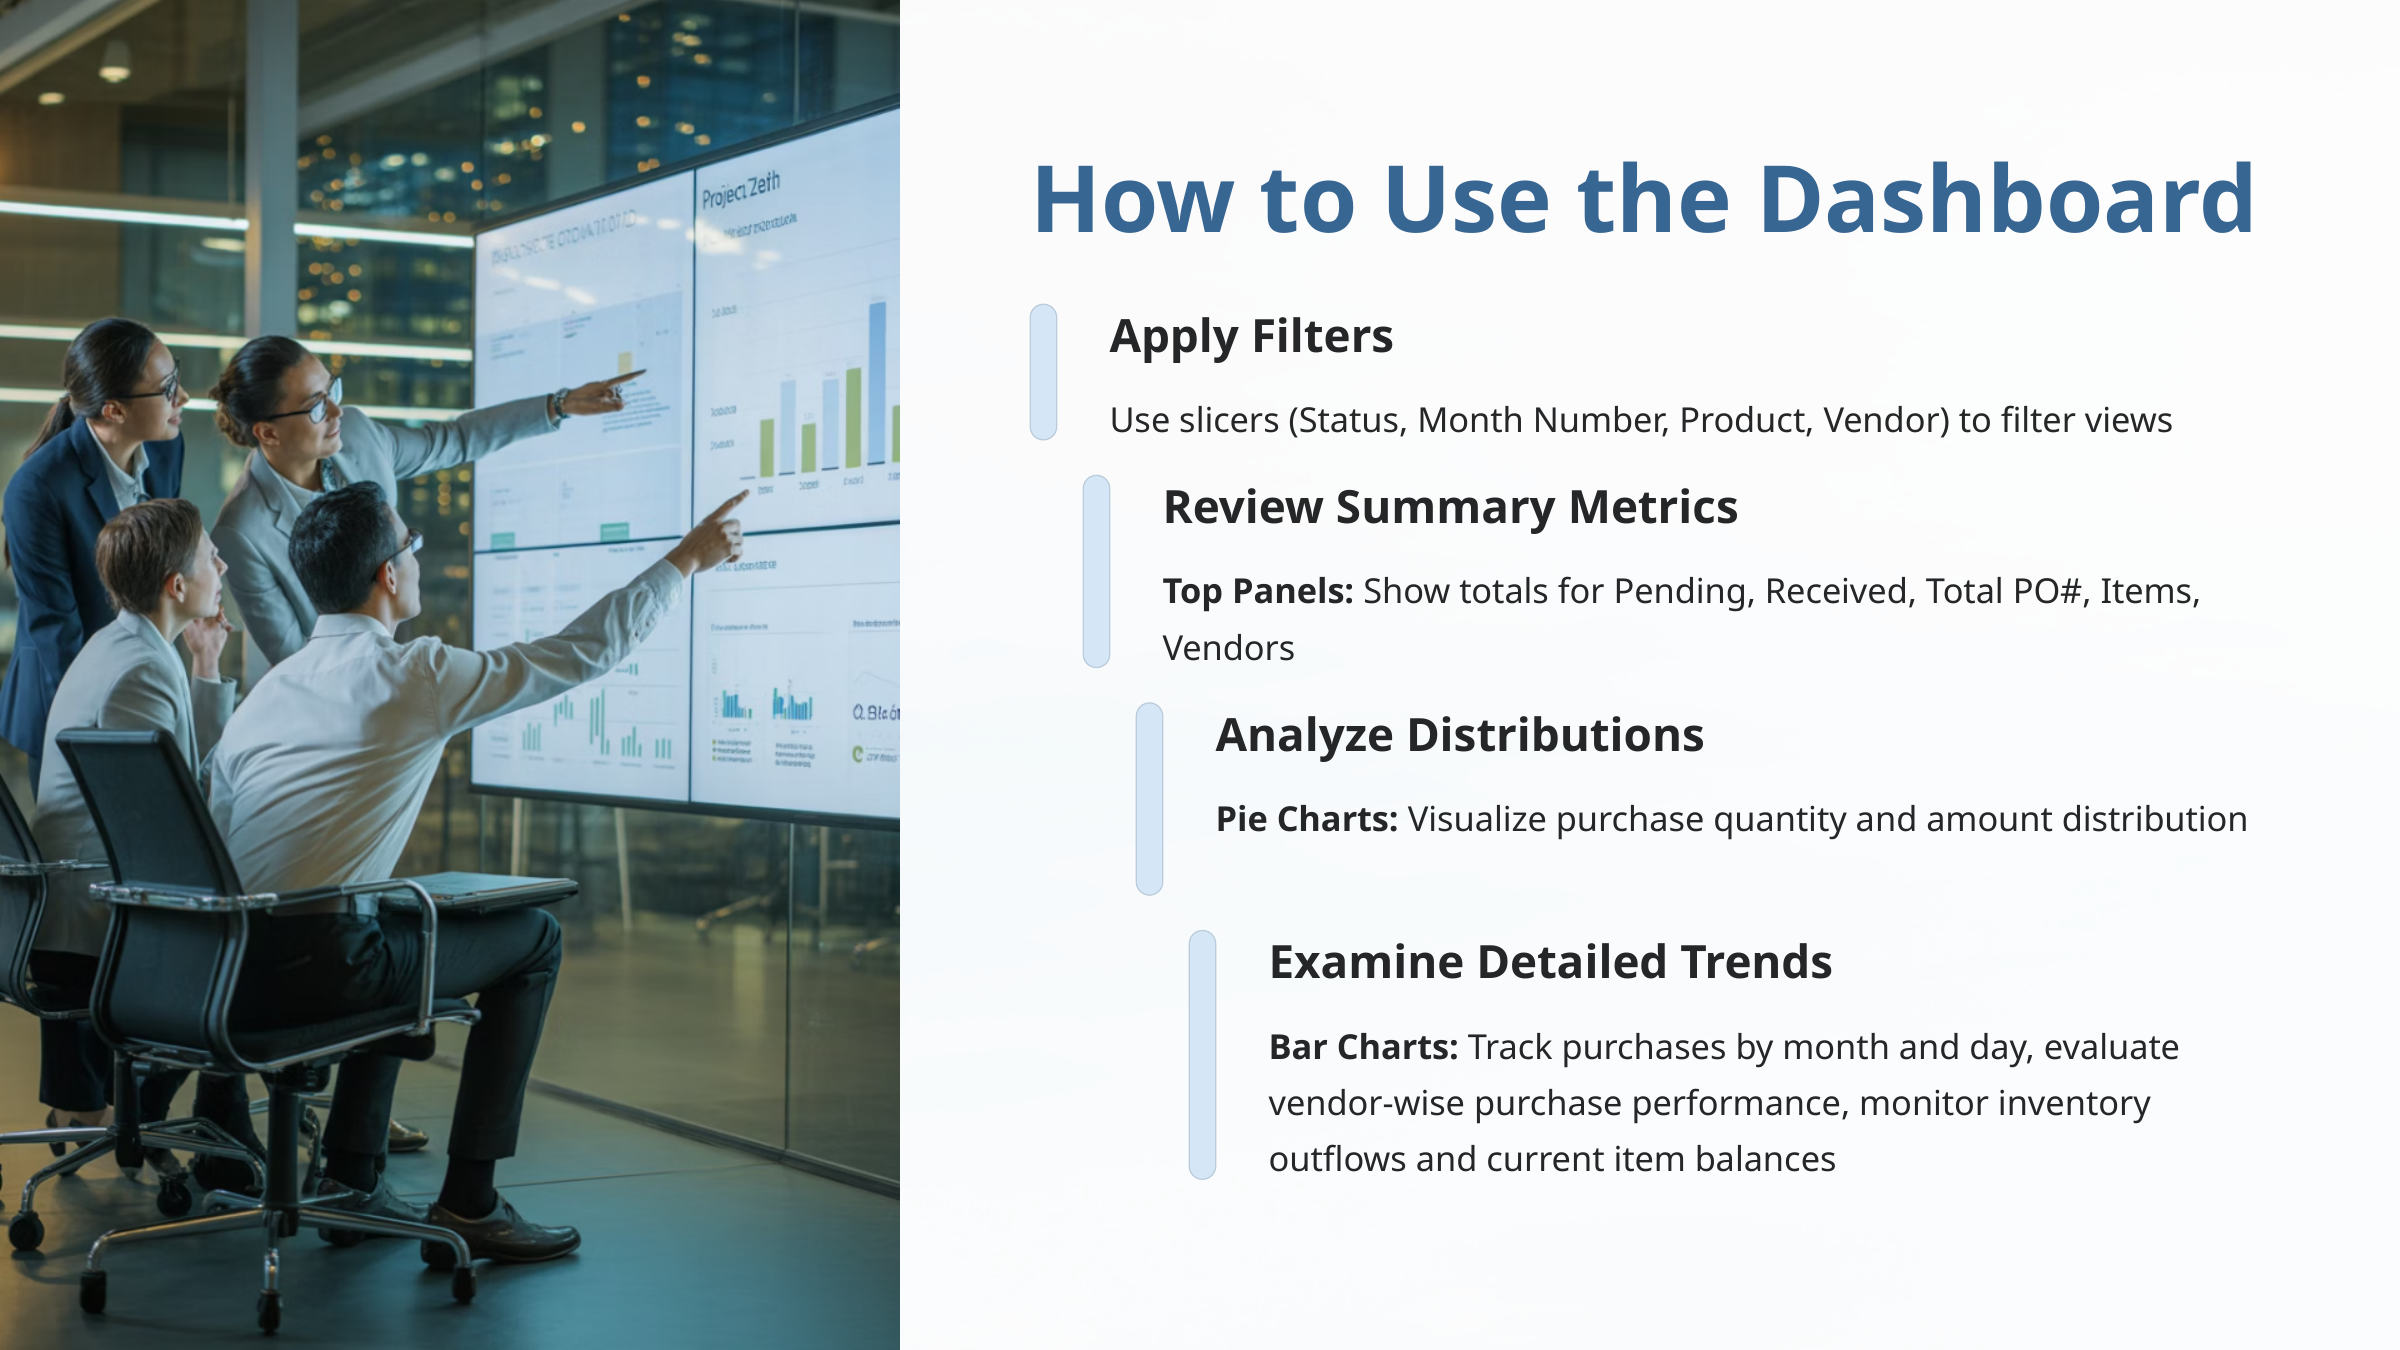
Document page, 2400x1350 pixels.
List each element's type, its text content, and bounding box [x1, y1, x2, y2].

text_box [1030, 304, 1057, 440]
text_box Use slicers (Status, Month Number, Product, Vendor) to filter views [1109, 383, 2270, 440]
text_box Pie Charts: Visualize purchase quantity and amount distribution [1215, 782, 2270, 896]
text_box Top Panels: Show totals for Pending, Received, Total PO#, Items, Vendors [1162, 554, 2270, 668]
text_box [1136, 702, 1163, 896]
text_box [1189, 930, 1216, 1180]
text_box Bar Charts: Track purchases by month and day, evaluate vendor-wise purchase performance, monitor inventory outflows and current item balances [1268, 1009, 2270, 1180]
text_box [1083, 475, 1110, 668]
text_box How to Use the Dashboard [1030, 135, 2144, 252]
text_box Review Summary Metrics [1162, 475, 1704, 534]
text_box Analyze Distributions [1215, 702, 1680, 761]
text_box Examine Detailed Trends [1268, 930, 1807, 989]
picture [0, 0, 900, 1350]
text_box Apply Filters [1109, 304, 1574, 363]
